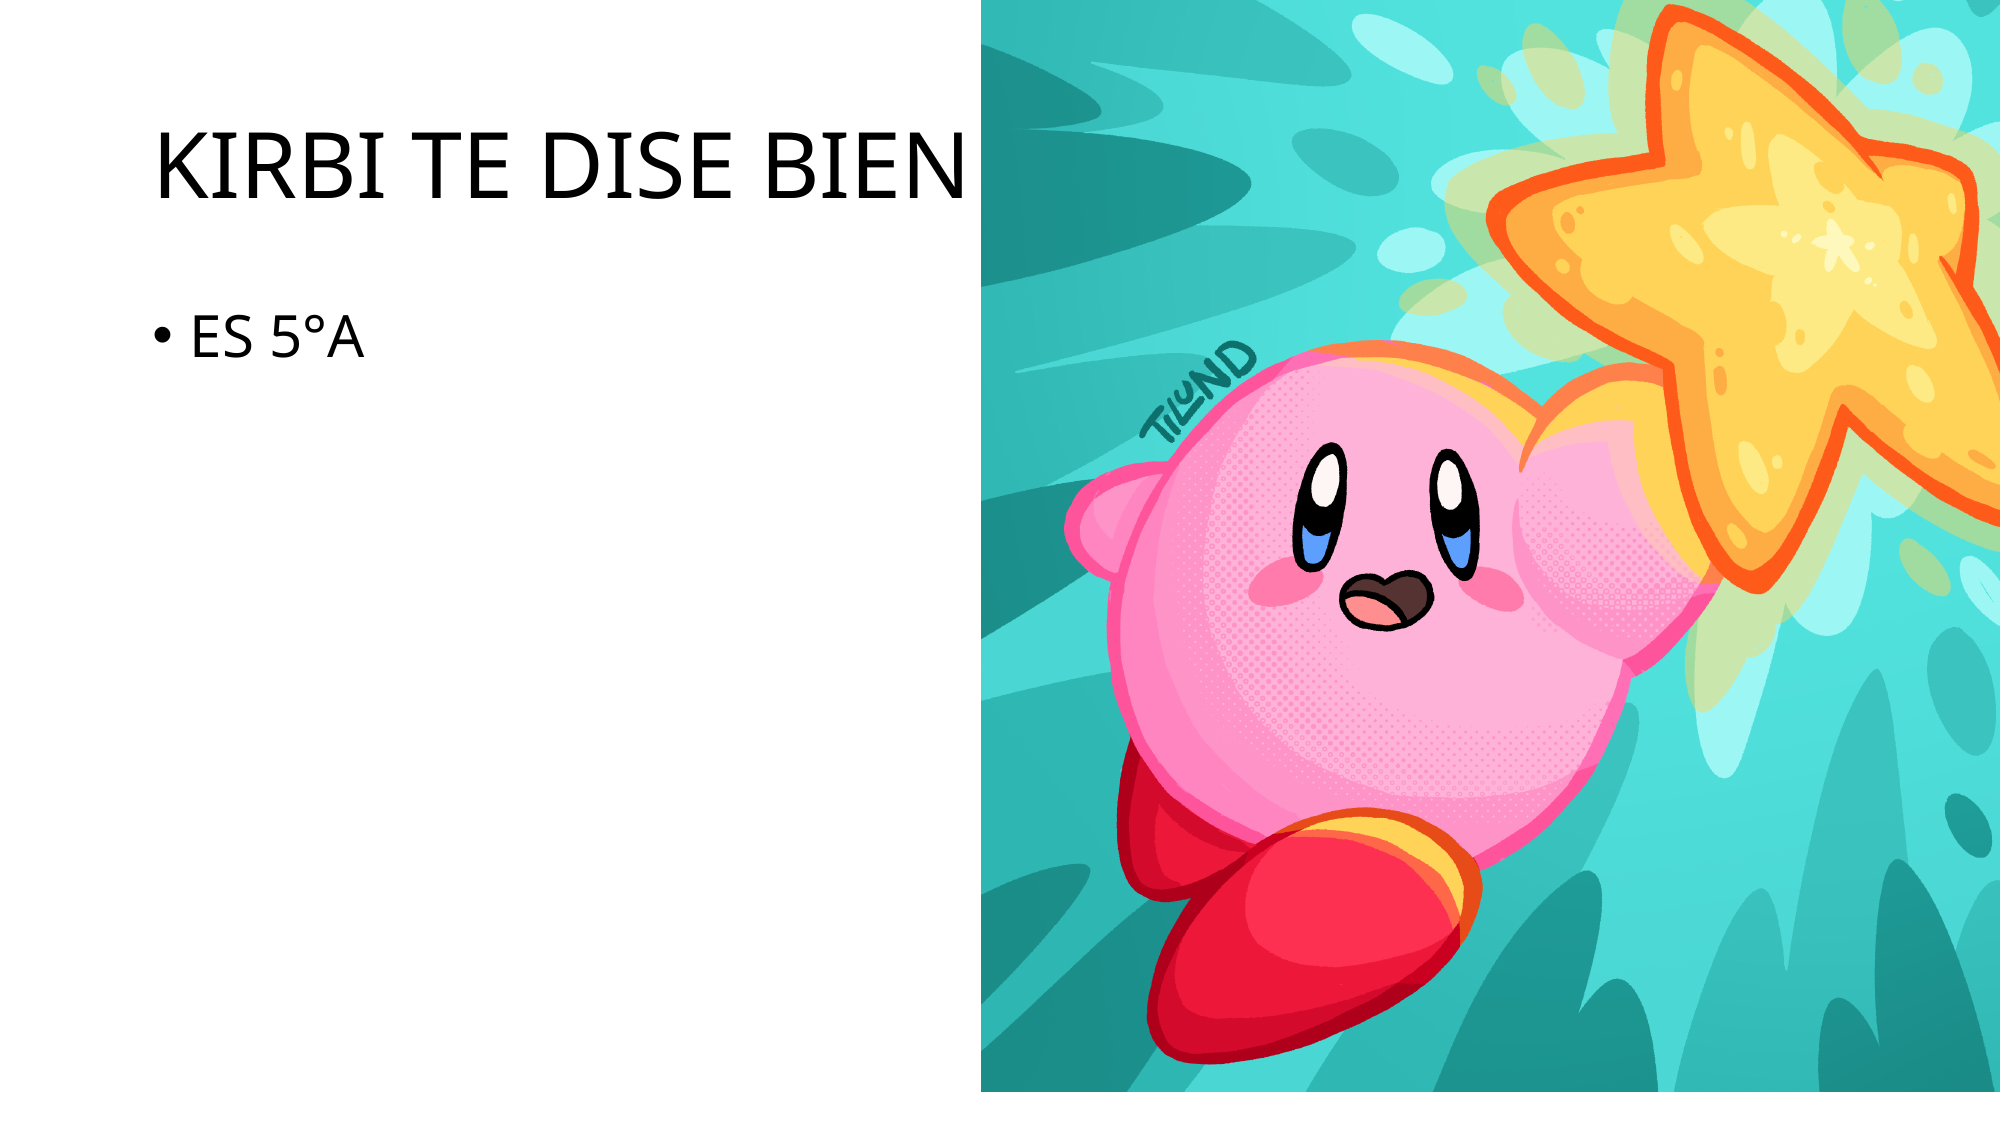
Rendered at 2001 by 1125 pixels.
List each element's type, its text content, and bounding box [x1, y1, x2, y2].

list ES 5°A [137, 299, 980, 1014]
picture [980, 0, 2000, 1093]
title KIRBI TE DISE BIEN [137, 59, 980, 278]
